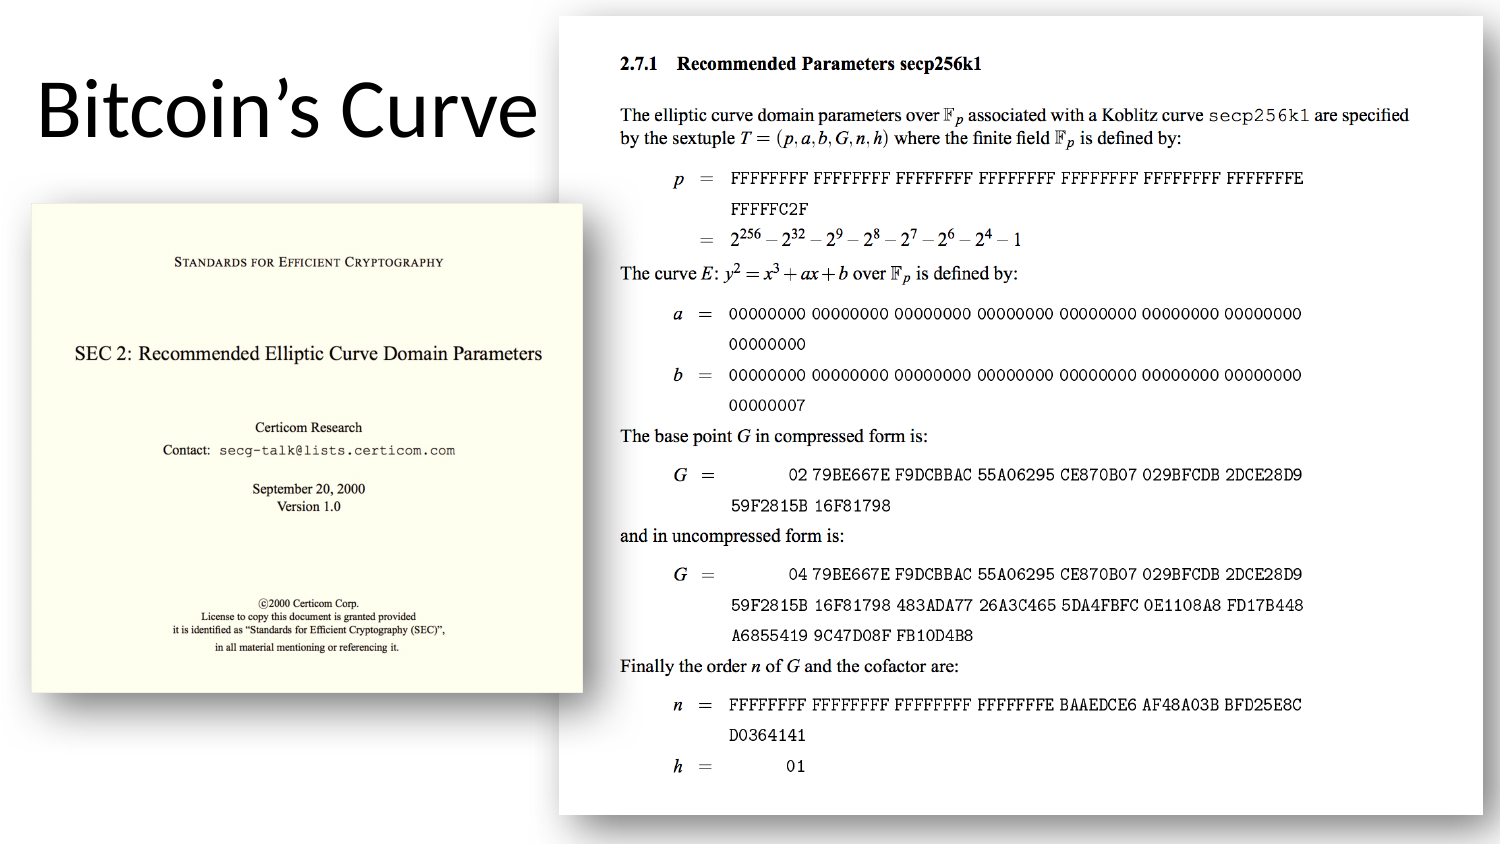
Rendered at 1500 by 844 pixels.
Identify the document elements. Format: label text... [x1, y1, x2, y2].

title Bitcoin’s Curve [17, 33, 546, 175]
picture [31, 15, 1483, 815]
